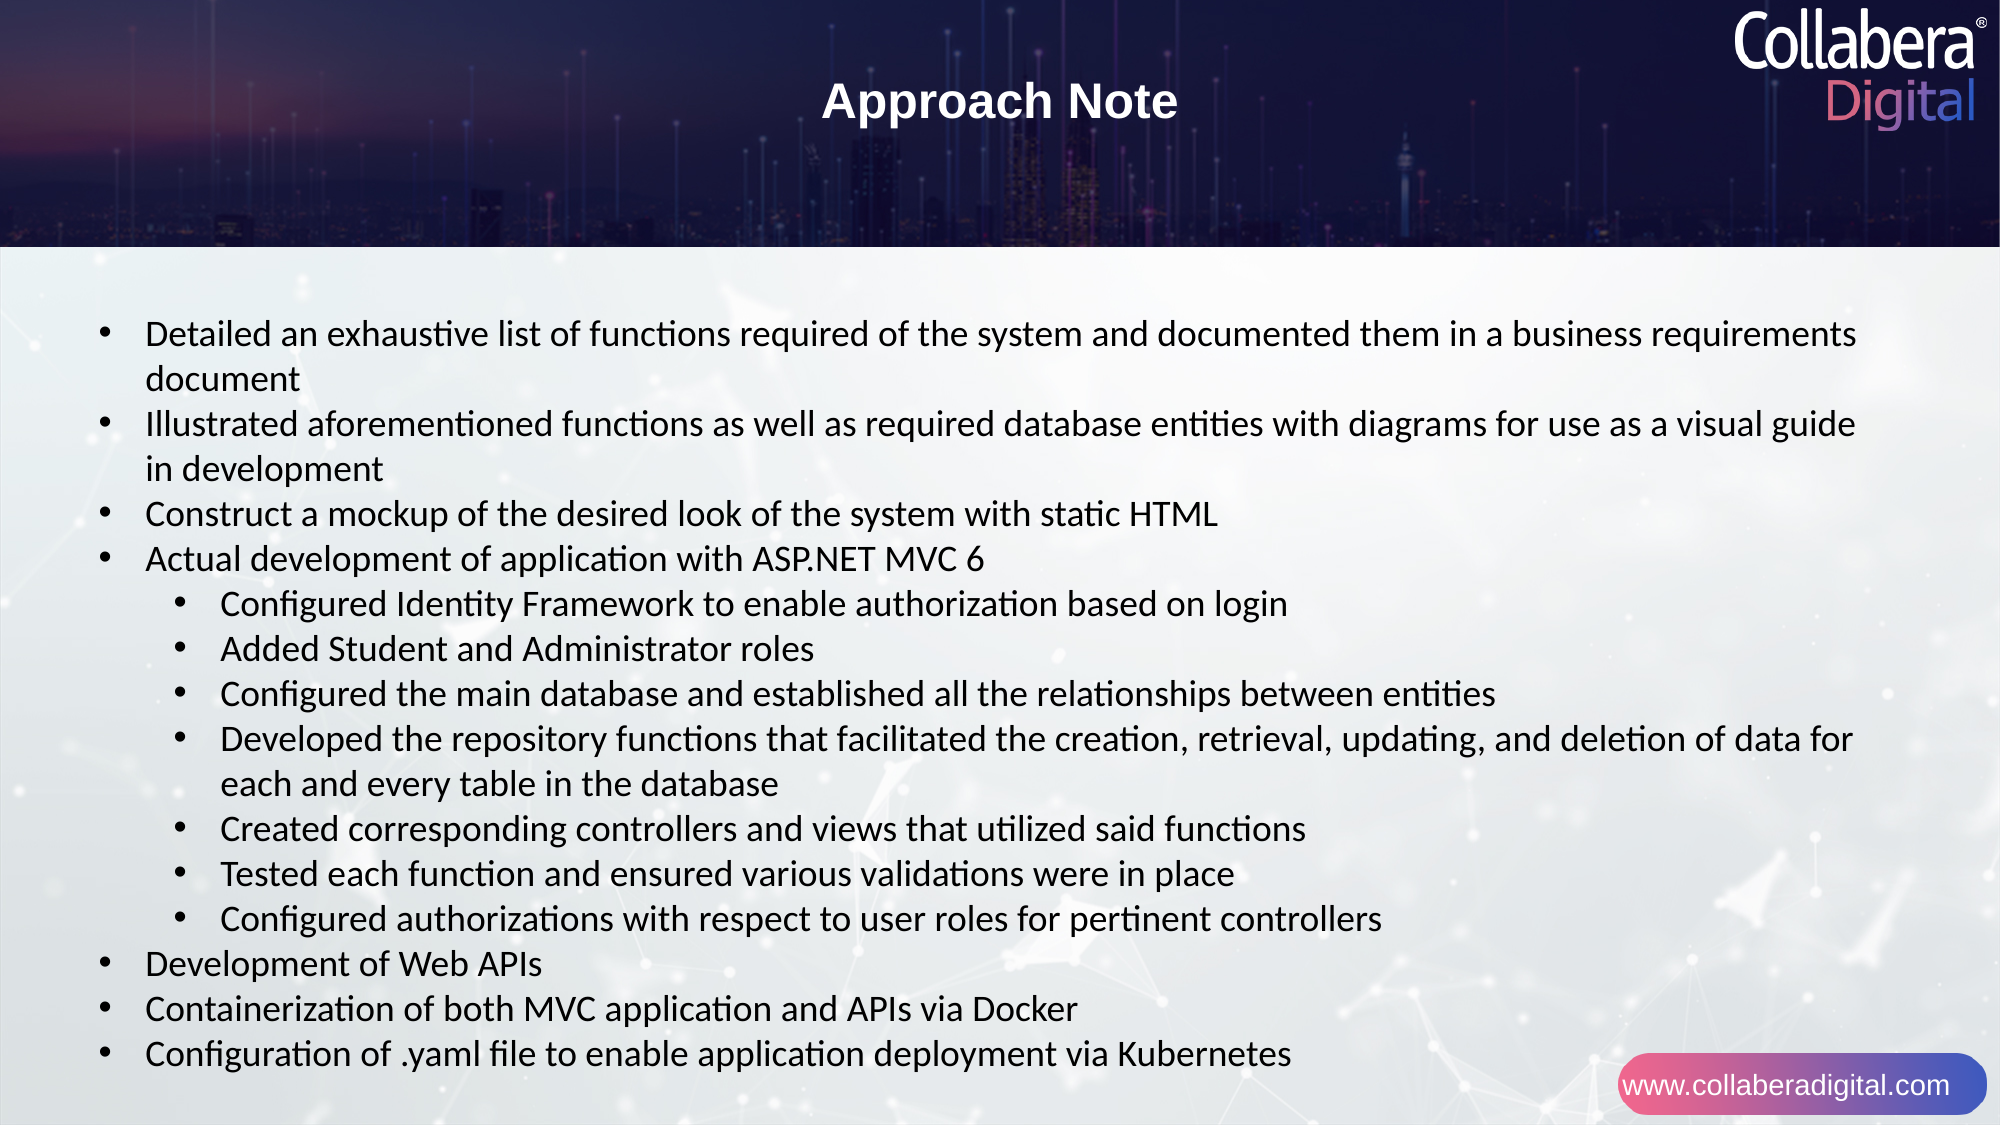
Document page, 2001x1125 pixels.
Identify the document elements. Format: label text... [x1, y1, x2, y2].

text_box Detailed an exhaustive list of functions required of the system and documented them in a business requirements document Illustrated aforementioned functions as well as required database entities with diagrams for use as a visual guide in development Construct a mockup of the desired look of the system with static HTML Actual development of application with ASP.NET MVC 6 Configured Identity Framework to enable authorization based on login Added Student and Administrator roles Configured the main database and established all the relationships between entities Developed the repository functions that facilitated the creation, retrieval, updating, and deletion of data for each and every table in the database Created corresponding controllers and views that utilized said functions Tested each function and ensured various validations were in place Configured authorizations with respect to user roles for pertinent controllers Development of Web APIs Containerization of both MVC application and APIs via Docker Configuration of .yaml file to enable application deployment via Kubernetes [83, 301, 1893, 1125]
picture [0, 0, 2000, 1125]
text_box Approach Note [692, 61, 1307, 136]
